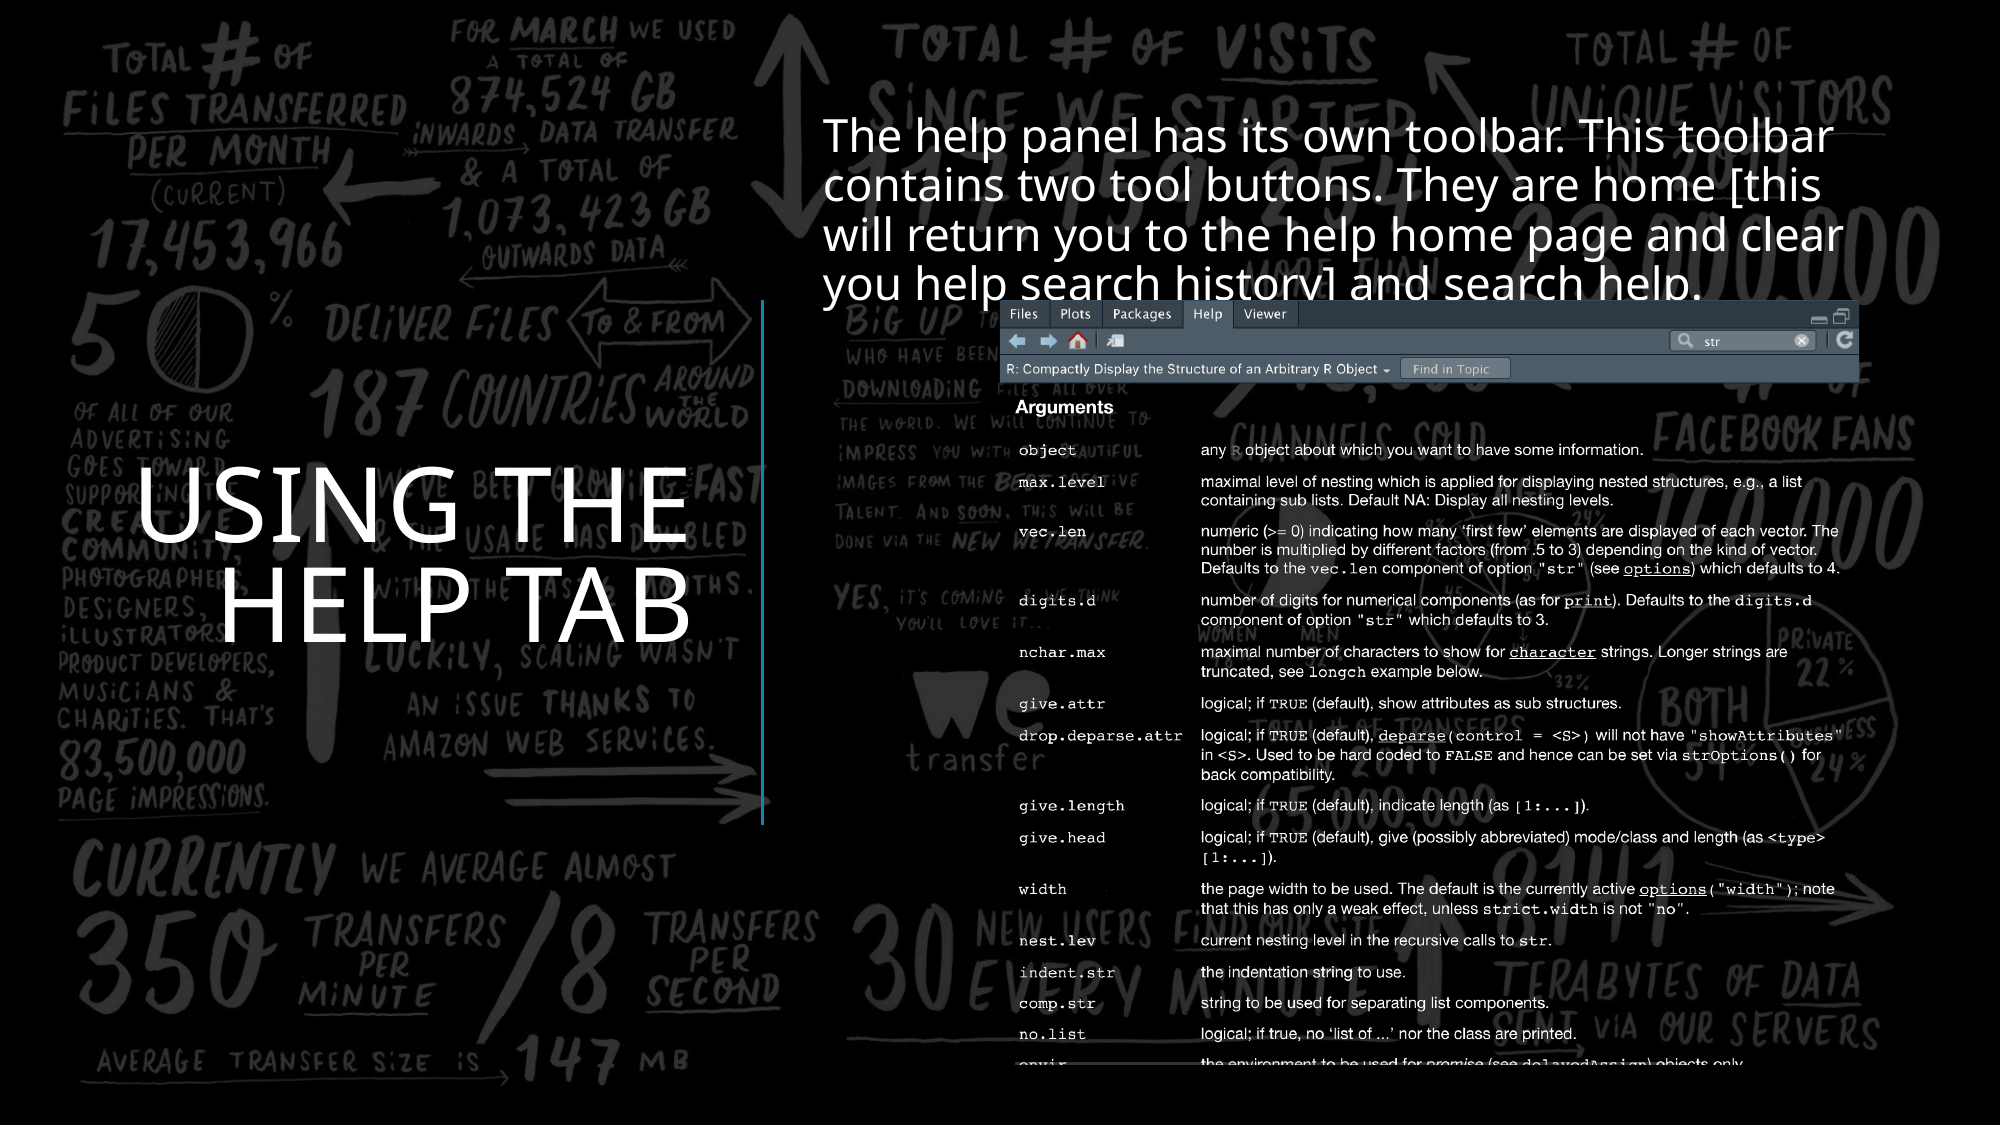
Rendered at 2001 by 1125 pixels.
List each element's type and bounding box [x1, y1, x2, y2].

text_box [999, 299, 1860, 1065]
picture [0, 0, 2000, 1125]
